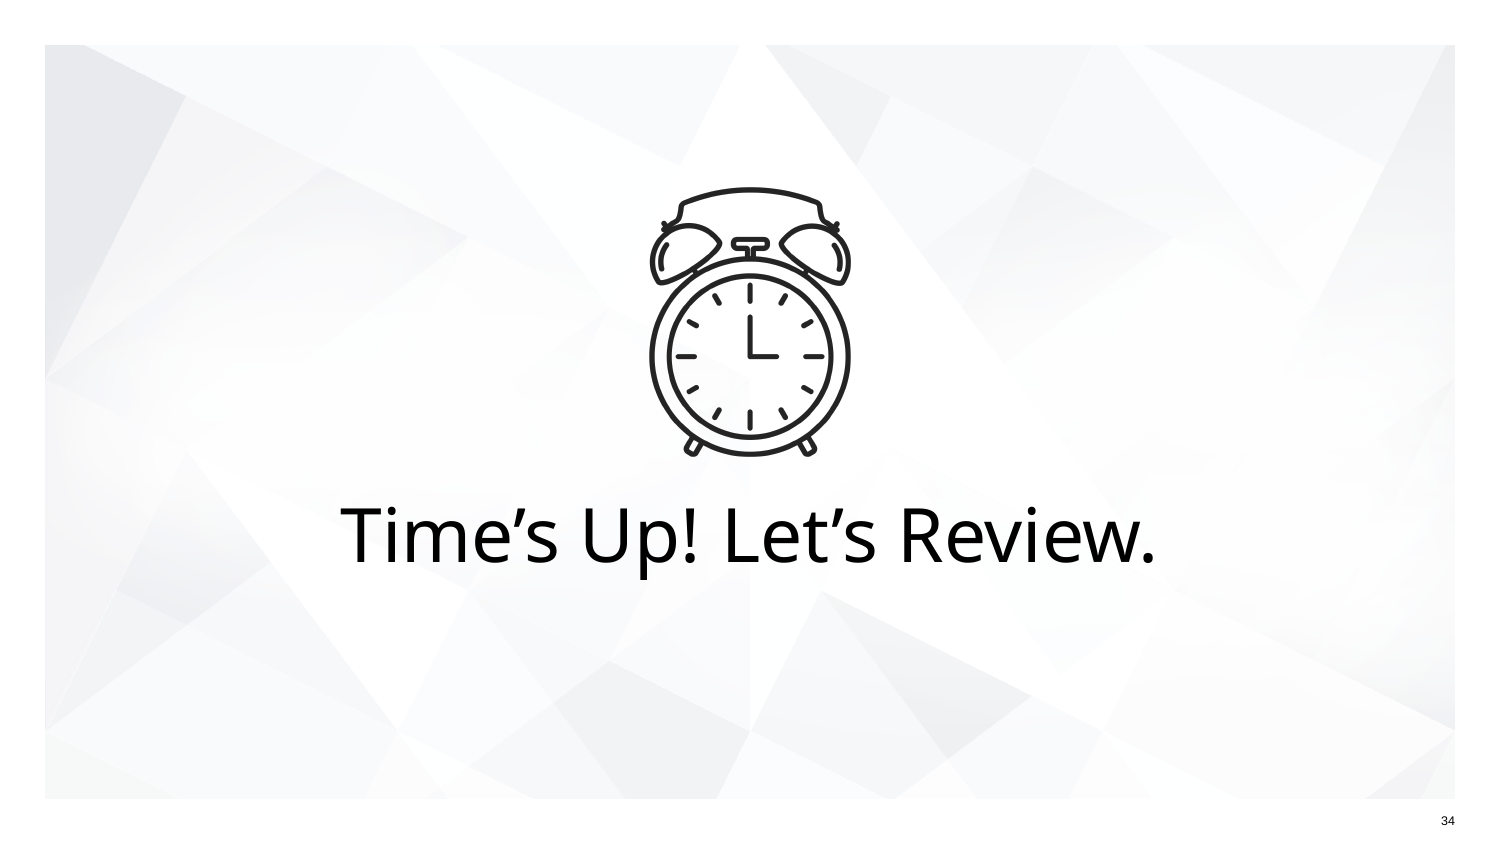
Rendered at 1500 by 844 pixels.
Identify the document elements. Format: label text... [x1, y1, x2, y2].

picture [45, 45, 1455, 799]
text_box 34 [1411, 813, 1455, 831]
